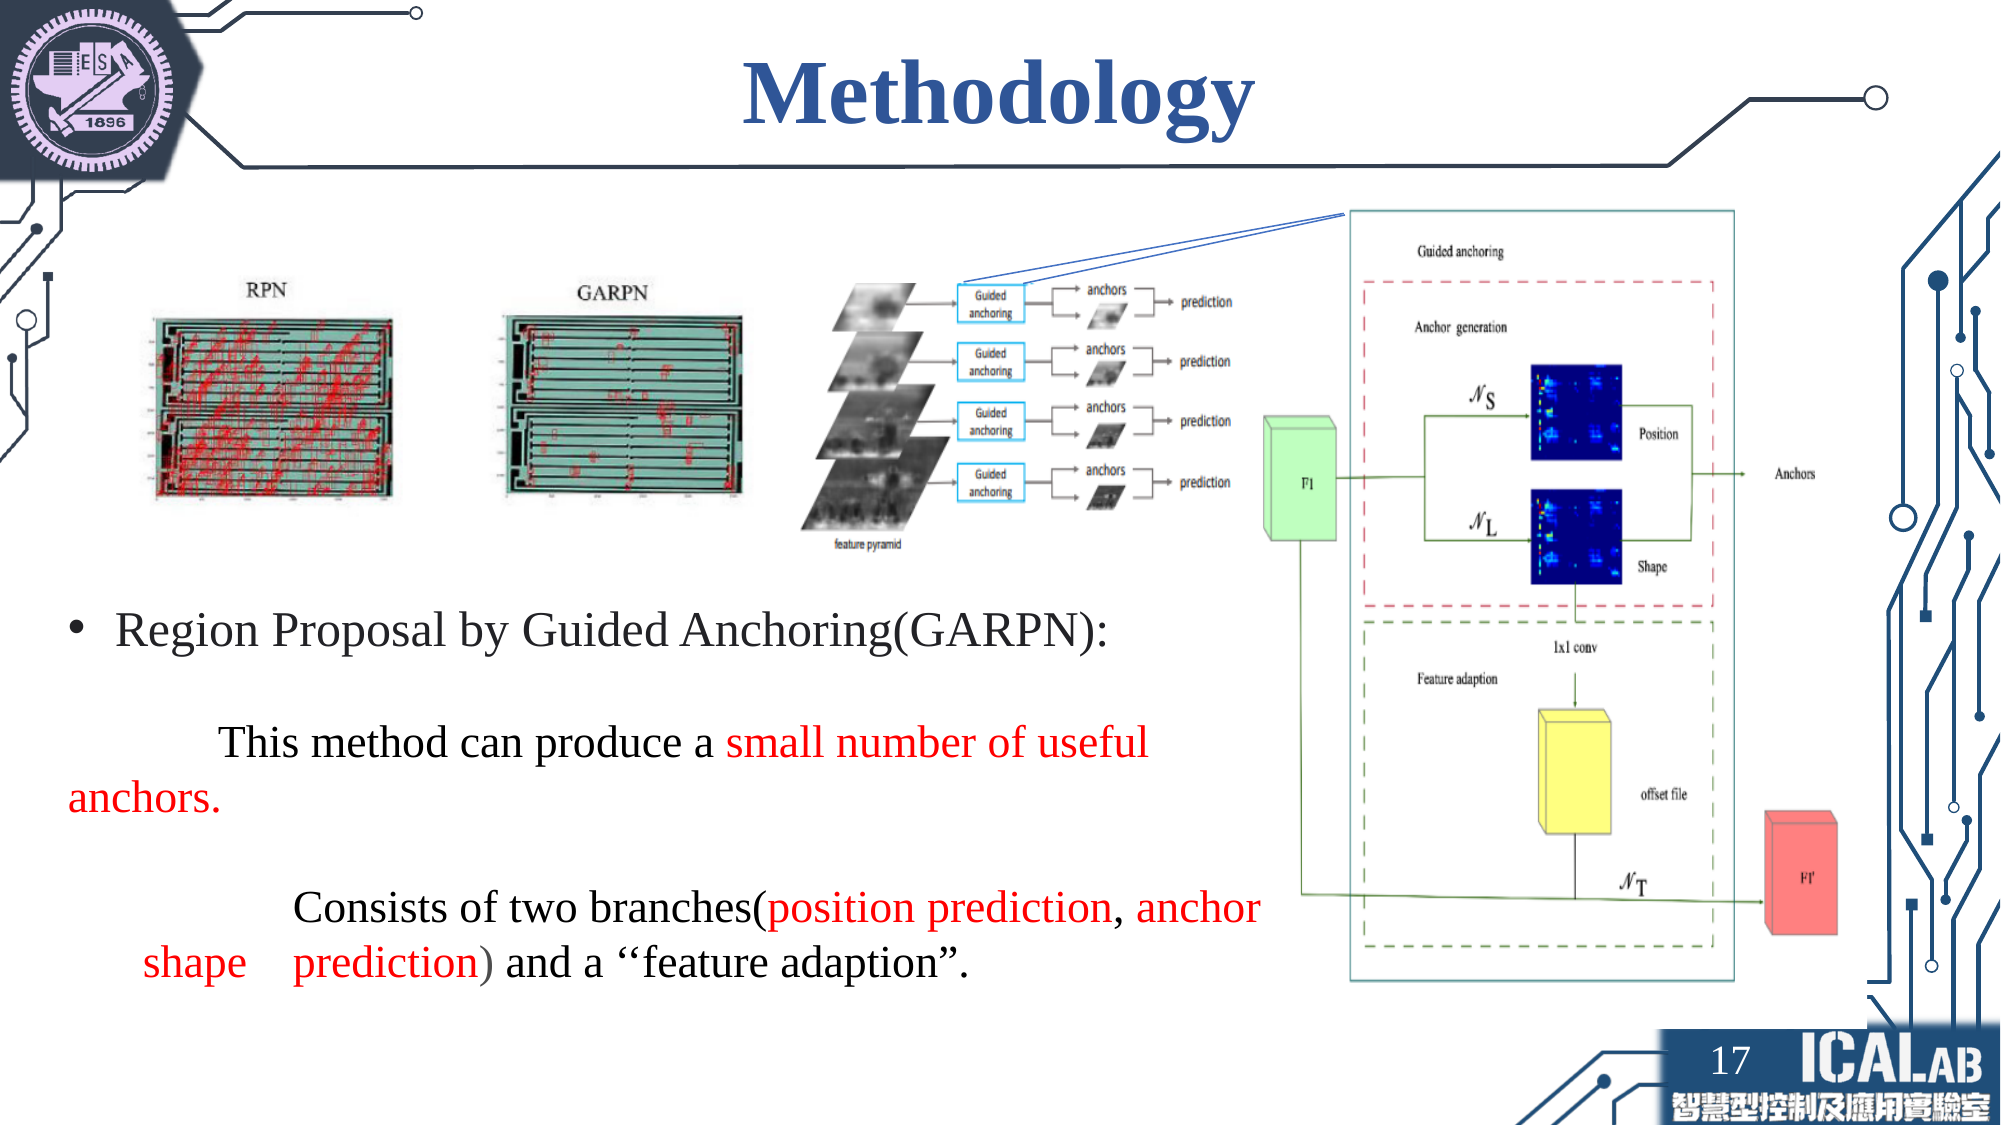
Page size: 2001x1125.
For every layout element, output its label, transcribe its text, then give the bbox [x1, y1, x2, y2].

picture [0, 0, 760, 519]
text_box Region Proposal by Guided Anchoring(GARPN): This method can produce a small number of useful anchors. Consists of two branches(position prediction, anchor shape prediction) and a ‘‘feature adaption”. [53, 589, 1327, 1055]
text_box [797, 196, 1868, 1029]
slide_number 17 [1609, 1029, 1767, 1088]
picture [1511, 1014, 2001, 1125]
title Methodology [312, 24, 1688, 165]
